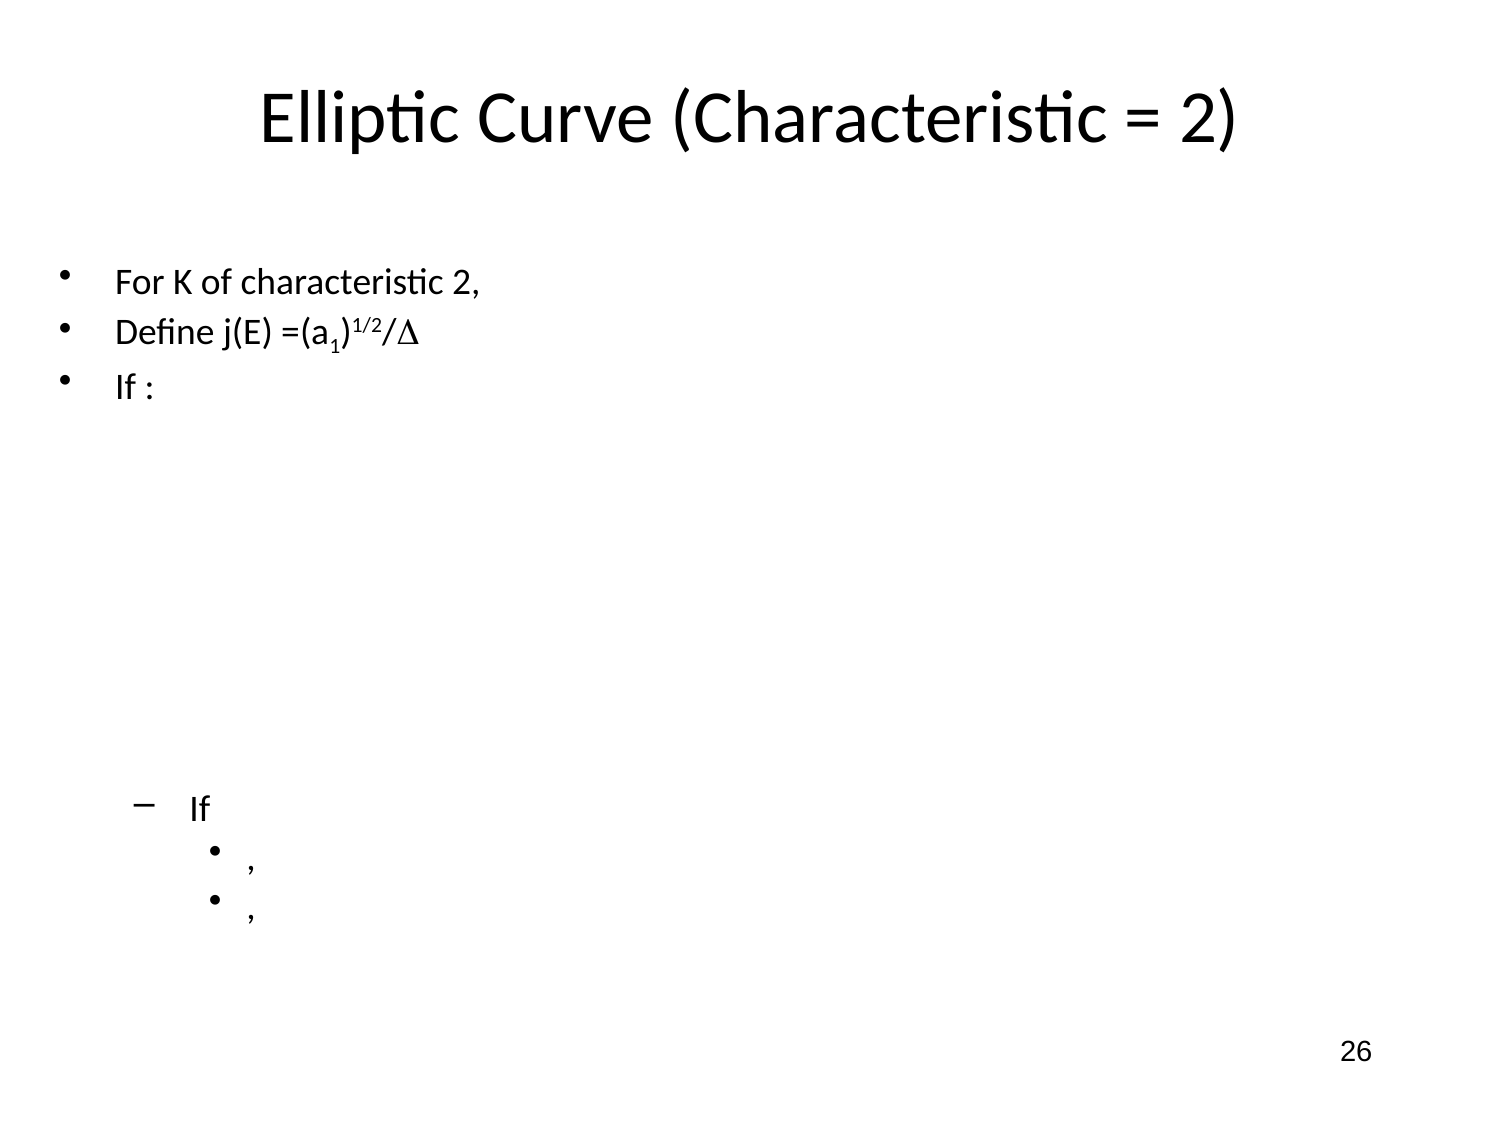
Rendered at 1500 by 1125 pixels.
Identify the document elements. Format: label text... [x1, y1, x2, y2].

slide_number 26 [1074, 1024, 1388, 1101]
title Elliptic Curve (Characteristic = 2) [112, 49, 1388, 176]
